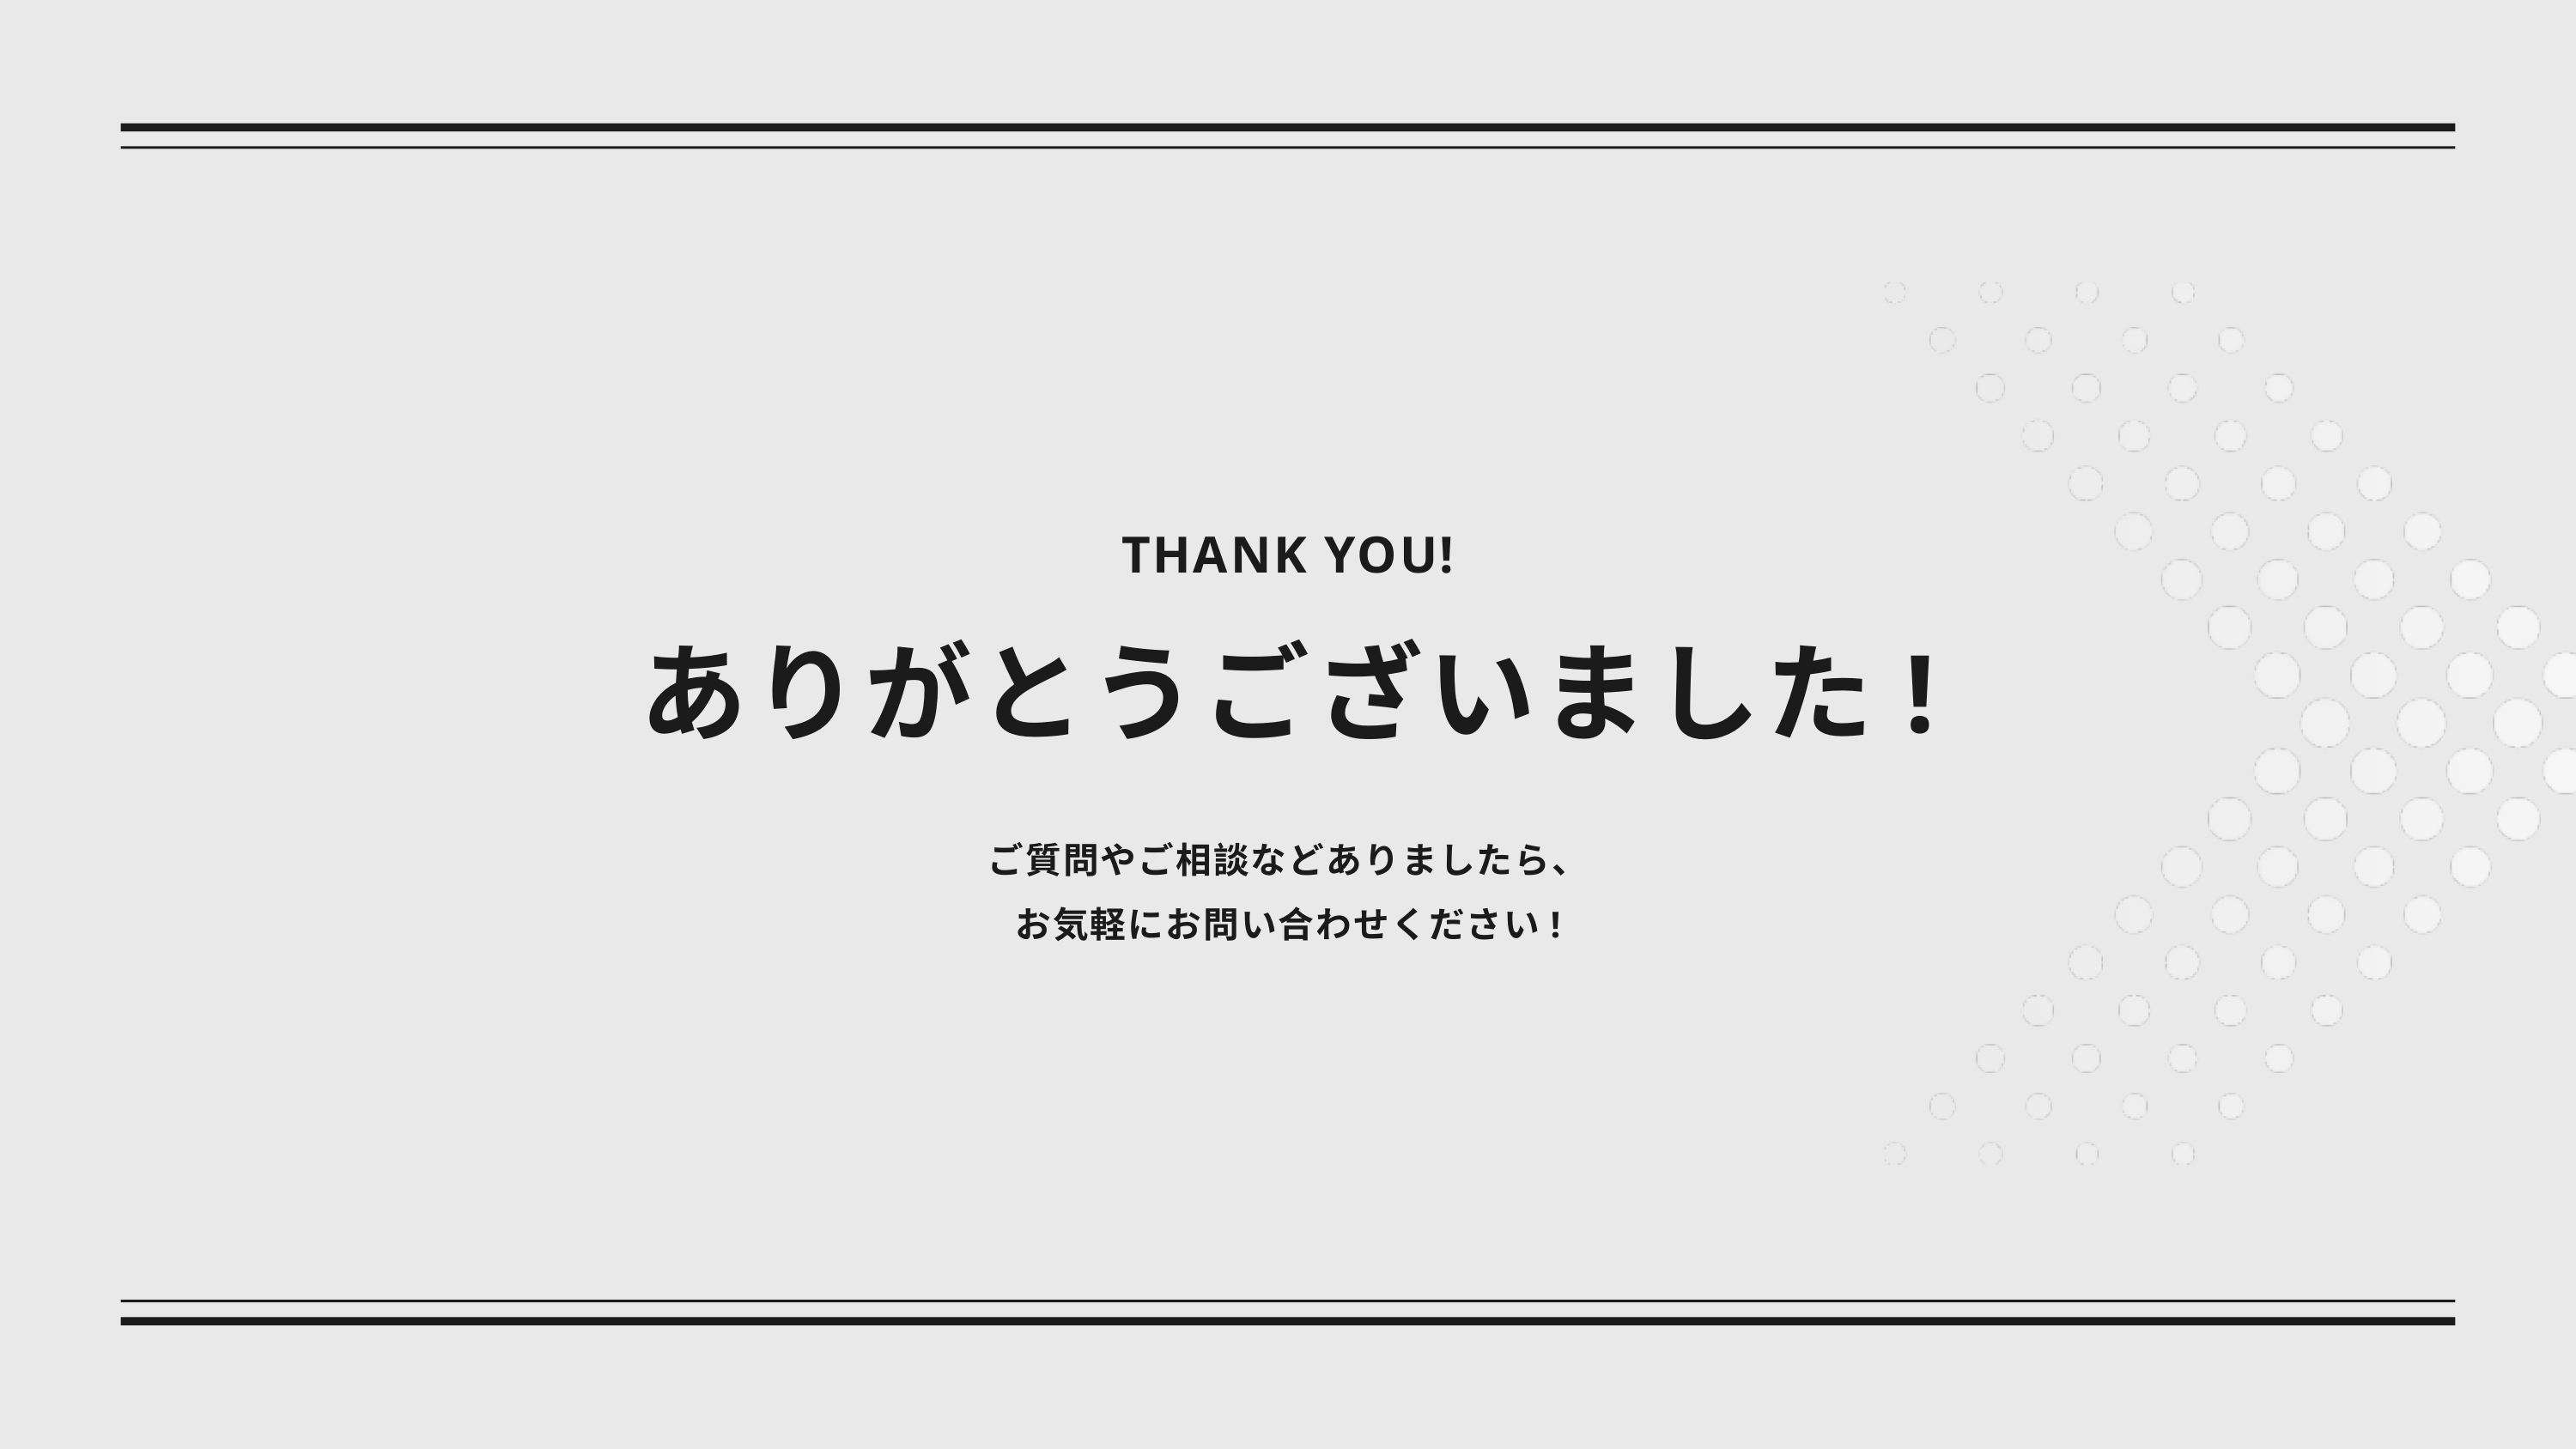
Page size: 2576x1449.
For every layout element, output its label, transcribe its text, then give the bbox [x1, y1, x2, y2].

text_box ご質問やご相談などありましたら、 お気軽にお問い合わせください! [349, 815, 2227, 945]
text_box [1883, 282, 2576, 1167]
text_box THANK YOU! [349, 512, 2227, 584]
text_box ありがとうございました! [349, 603, 2227, 755]
